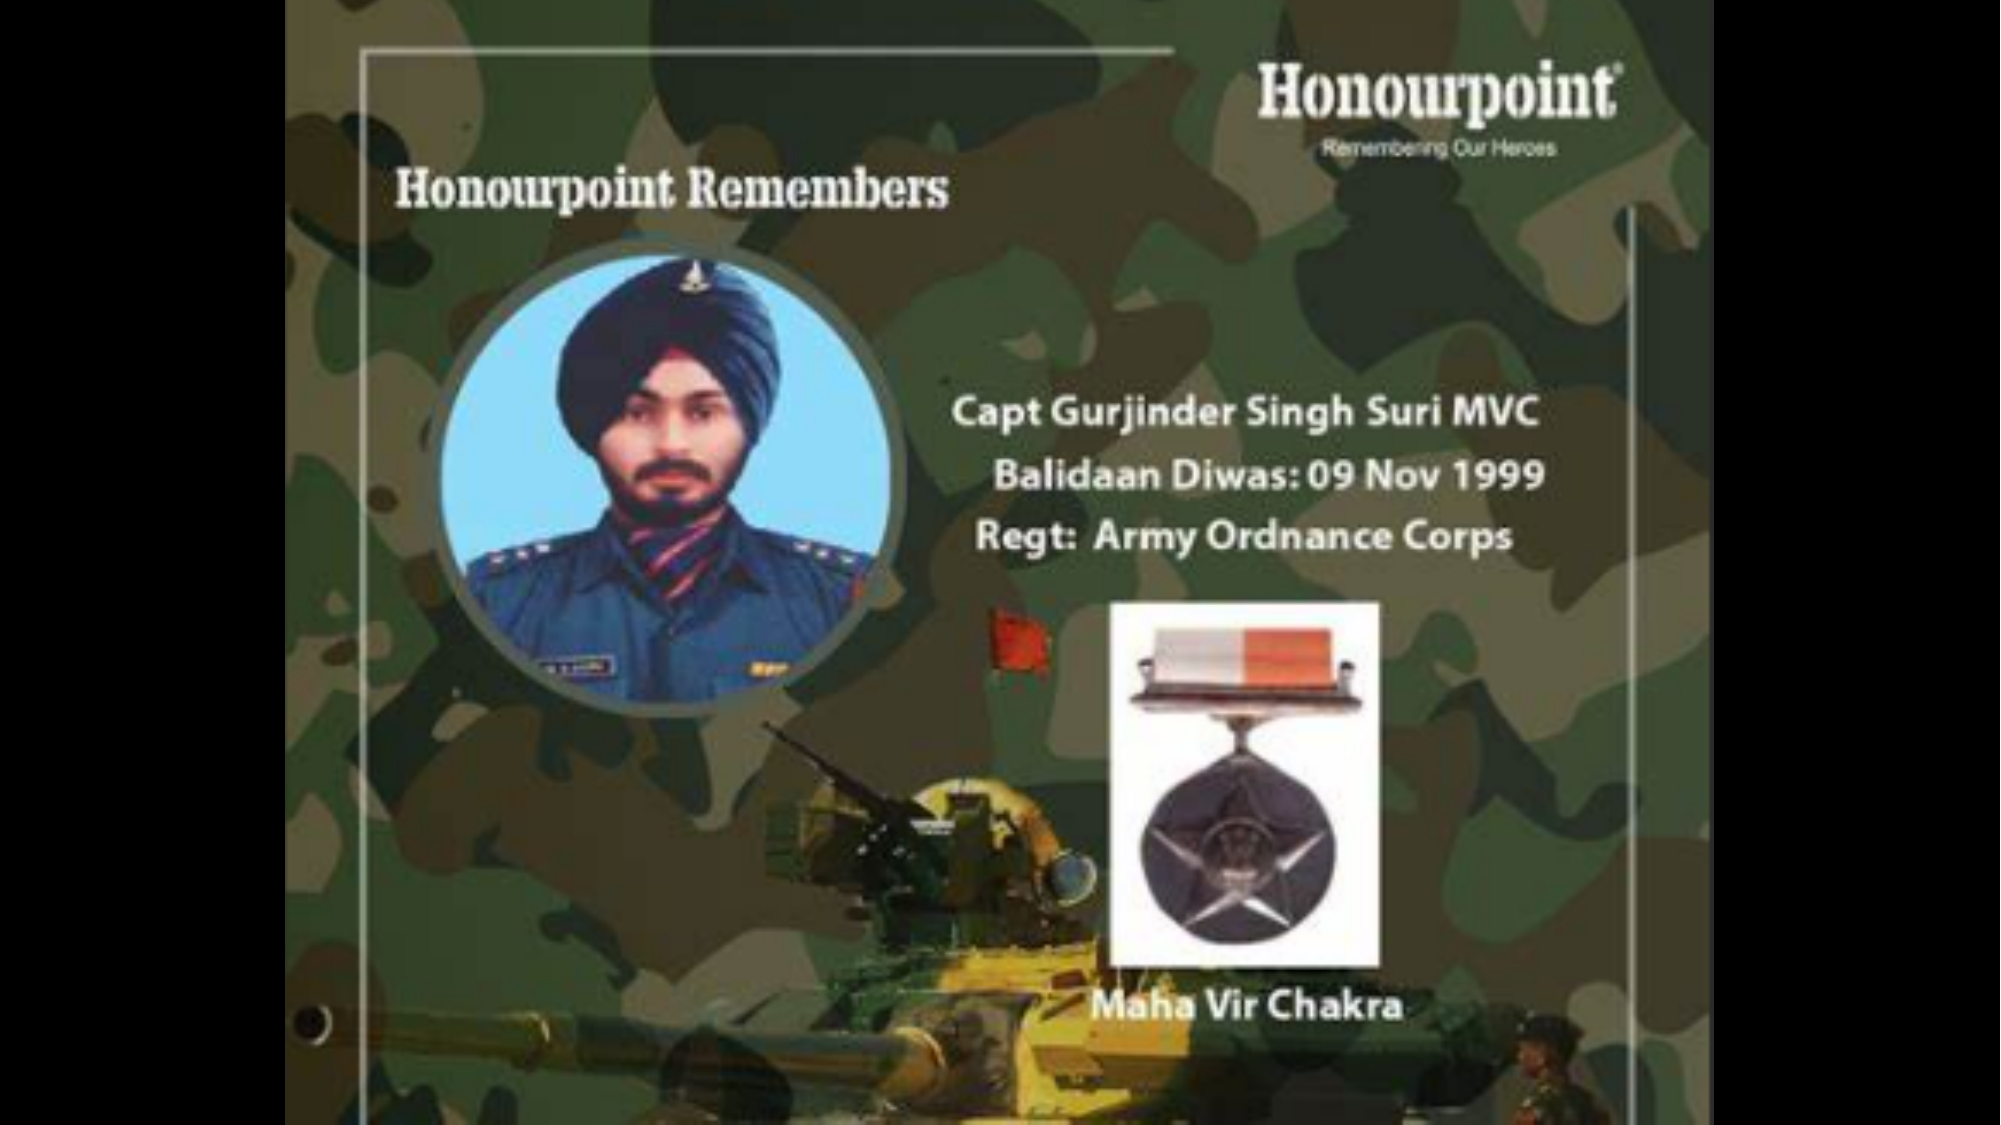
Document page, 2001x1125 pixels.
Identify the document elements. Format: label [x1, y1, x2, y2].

picture [285, 0, 1714, 1125]
